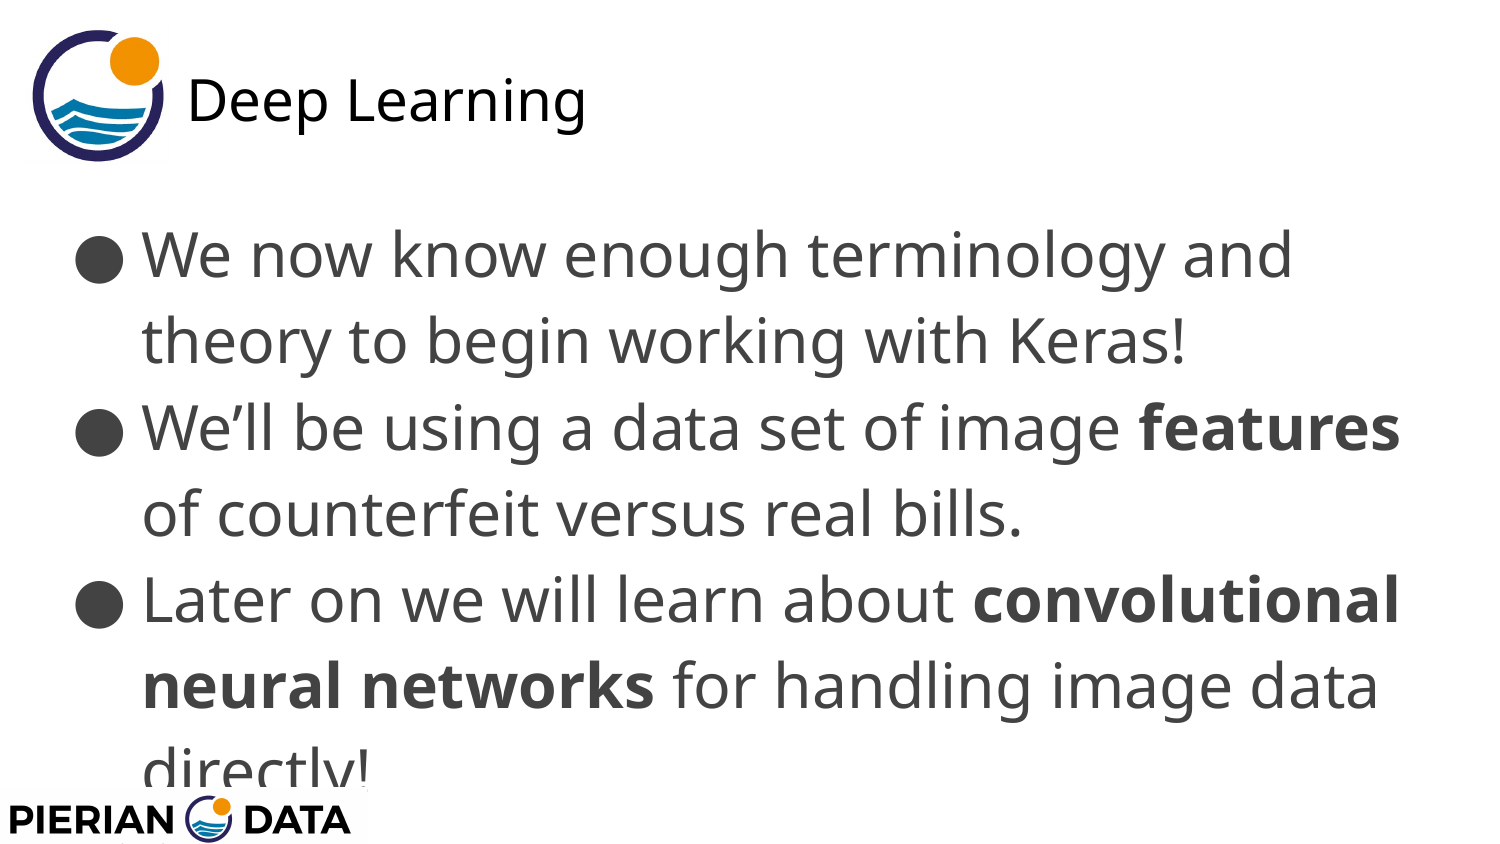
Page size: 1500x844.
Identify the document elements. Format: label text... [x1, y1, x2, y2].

picture [24, 24, 172, 167]
list We now know enough terminology and theory to begin working with Keras! We’ll be using a data set of image features of counterfeit versus real bills. Later on we will learn about convolutional neural networks for handling image data directly! [51, 189, 1449, 750]
picture [0, 787, 368, 844]
title Deep Learning [176, 48, 1449, 143]
